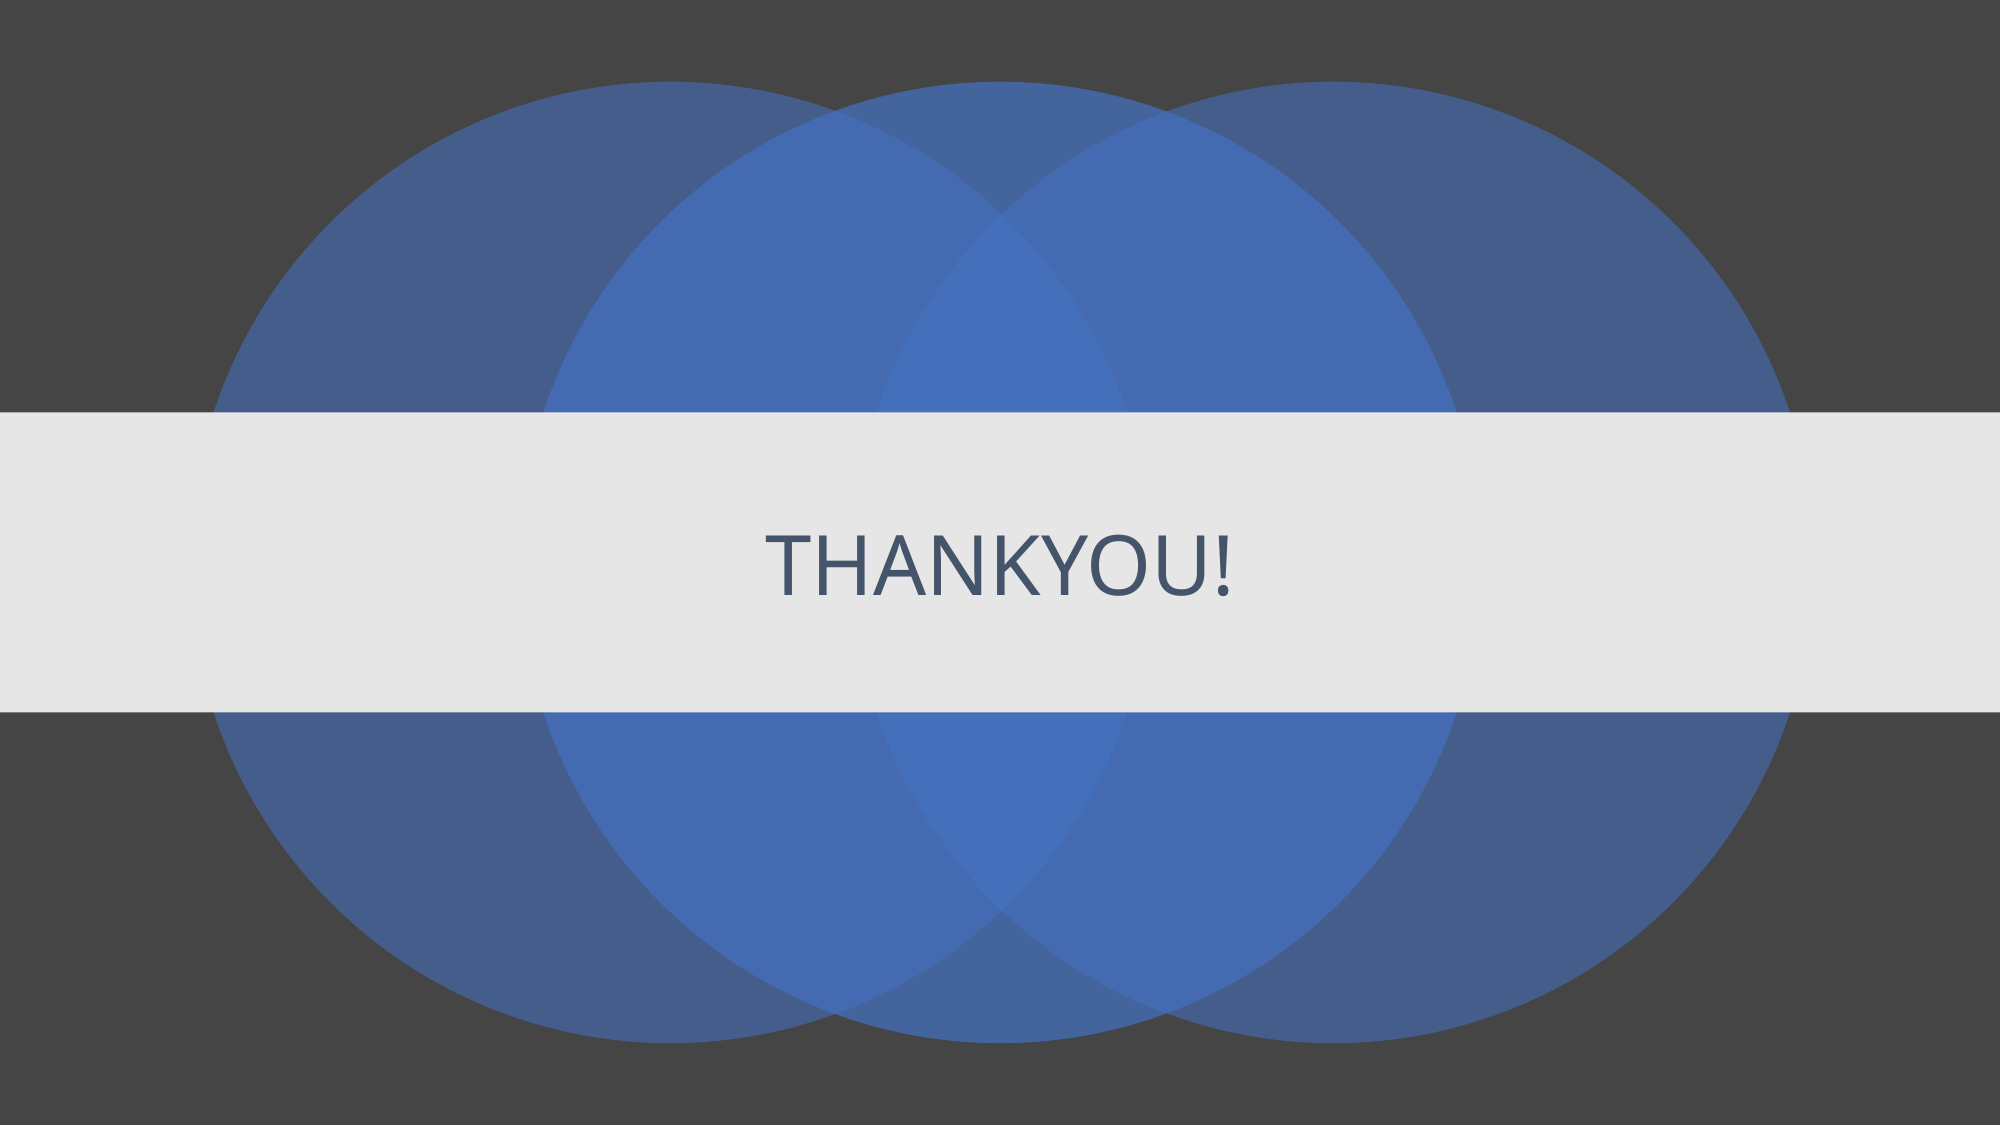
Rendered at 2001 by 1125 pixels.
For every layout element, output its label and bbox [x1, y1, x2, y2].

text_box [189, 81, 1814, 1044]
text_box [0, 411, 189, 713]
text_box [1814, 411, 2000, 713]
